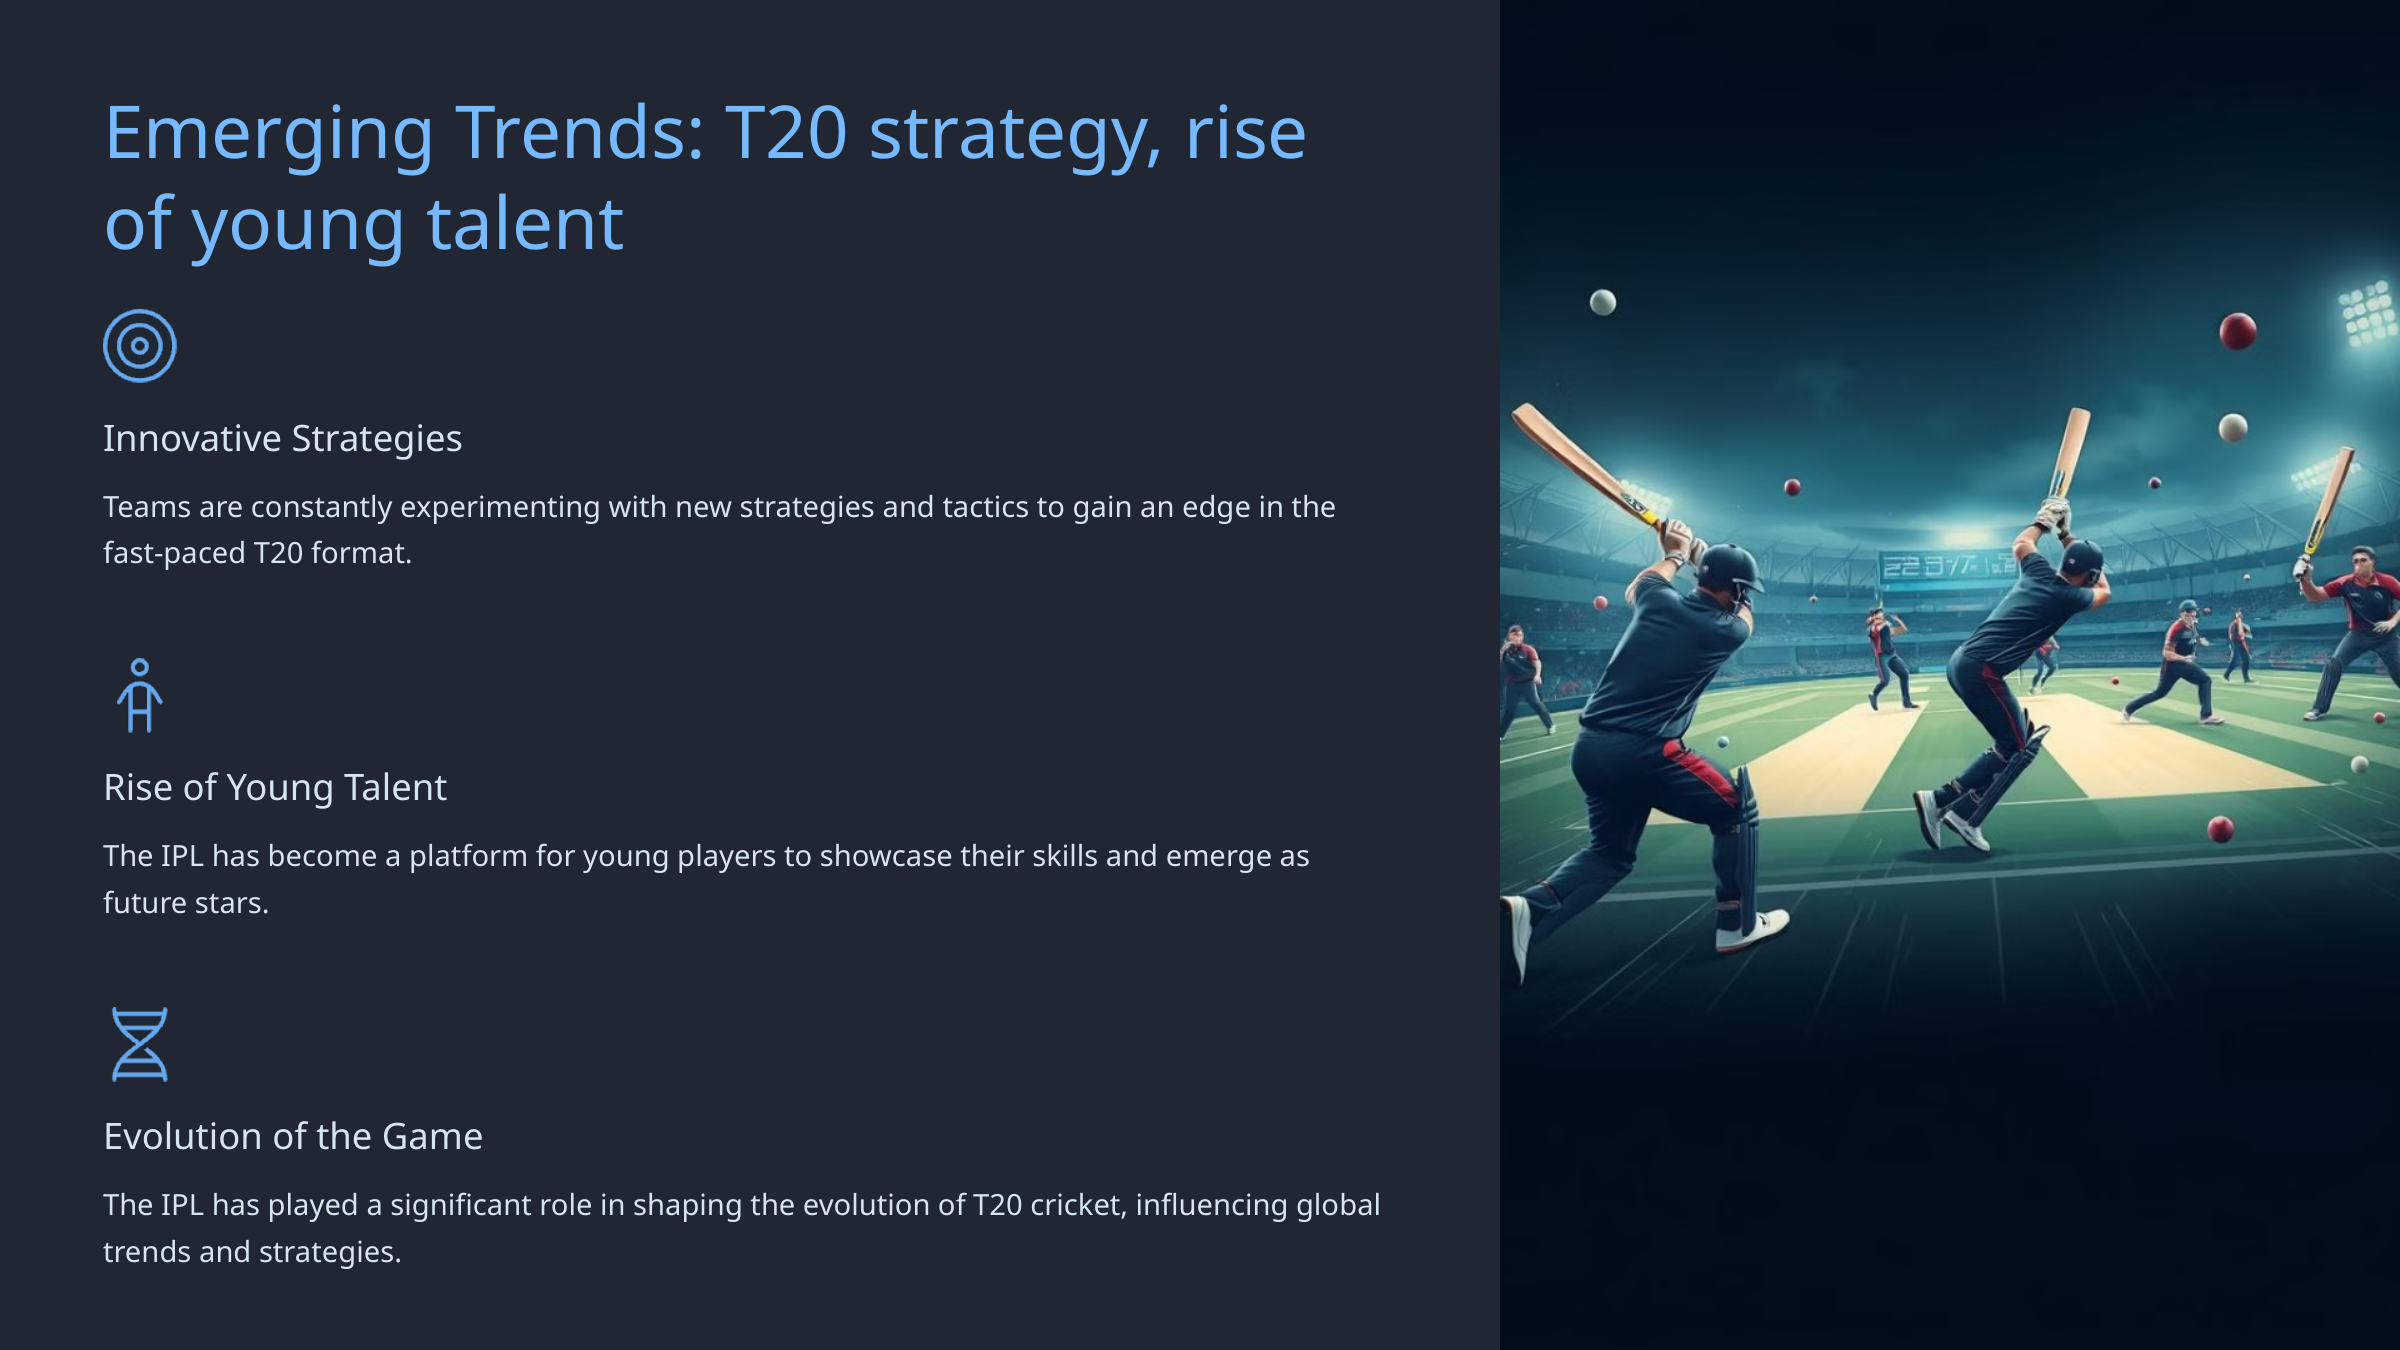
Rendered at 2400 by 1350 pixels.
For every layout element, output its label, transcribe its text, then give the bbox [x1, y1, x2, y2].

picture [103, 1007, 177, 1082]
text_box The IPL has become a platform for young players to showcase their skills and emerge as future stars. [103, 825, 1397, 920]
picture [103, 309, 177, 383]
text_box The IPL has played a significant role in shaping the evolution of T20 cricket, influencing global trends and strategies. [103, 1174, 1397, 1269]
picture [103, 658, 177, 733]
text_box Teams are constantly experimenting with new strategies and tactics to gain an edge in the fast-paced T20 format. [103, 476, 1397, 571]
picture [1499, 0, 2400, 1350]
text_box Evolution of the Game [103, 1111, 486, 1158]
text_box Rise of Young Talent [103, 761, 472, 808]
text_box Innovative Strategies [103, 412, 472, 459]
text_box Emerging Trends: T20 strategy, rise of young talent [103, 81, 1397, 266]
